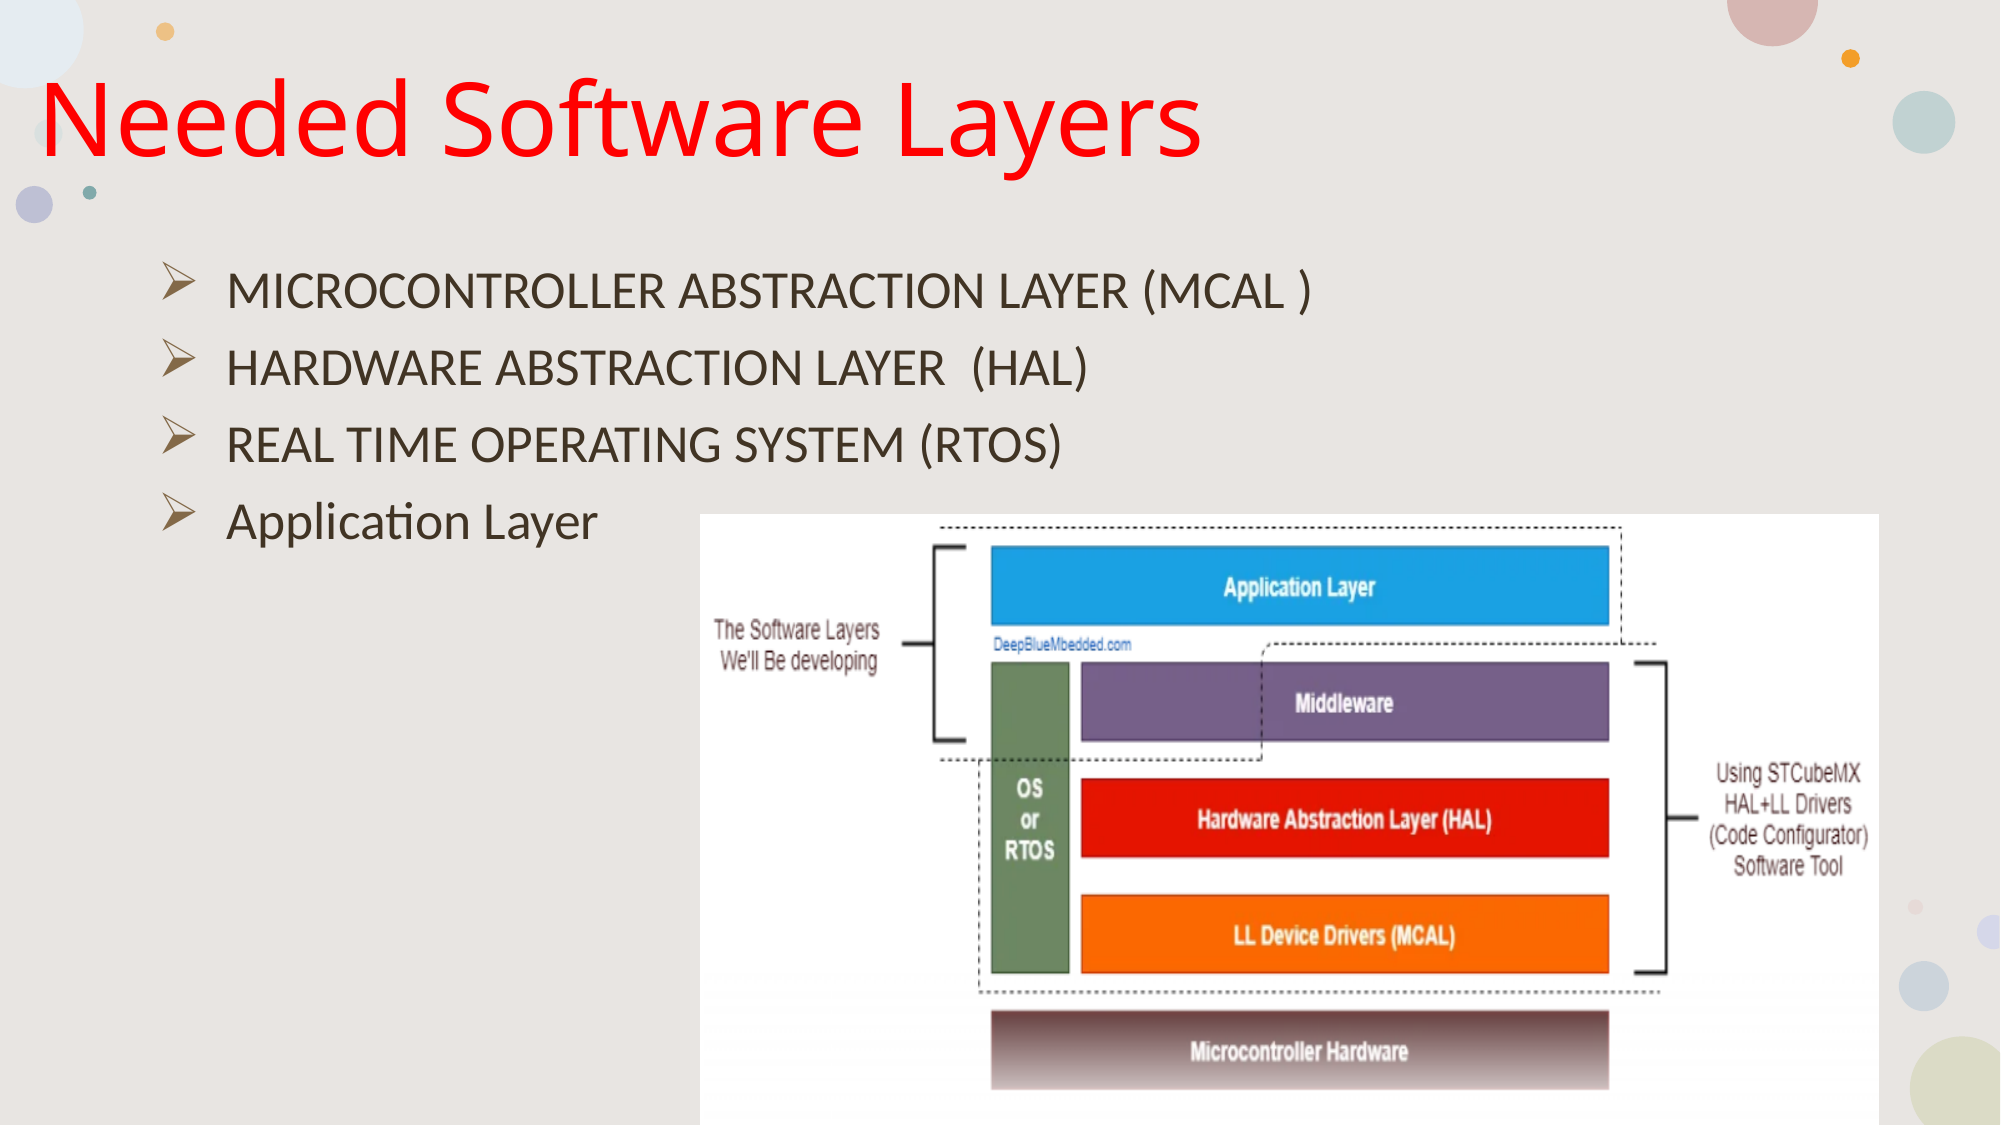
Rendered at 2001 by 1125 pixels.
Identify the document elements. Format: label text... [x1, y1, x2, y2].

title Needed Software Layers [22, 13, 1233, 235]
list MICROCONTROLLER ABSTRACTION LAYER (MCAL ) HARDWARE ABSTRACTION LAYER (HAL) REAL TIME OPERATING SYSTEM (RTOS) Application Layer [142, 254, 1489, 562]
picture [700, 514, 1879, 1125]
